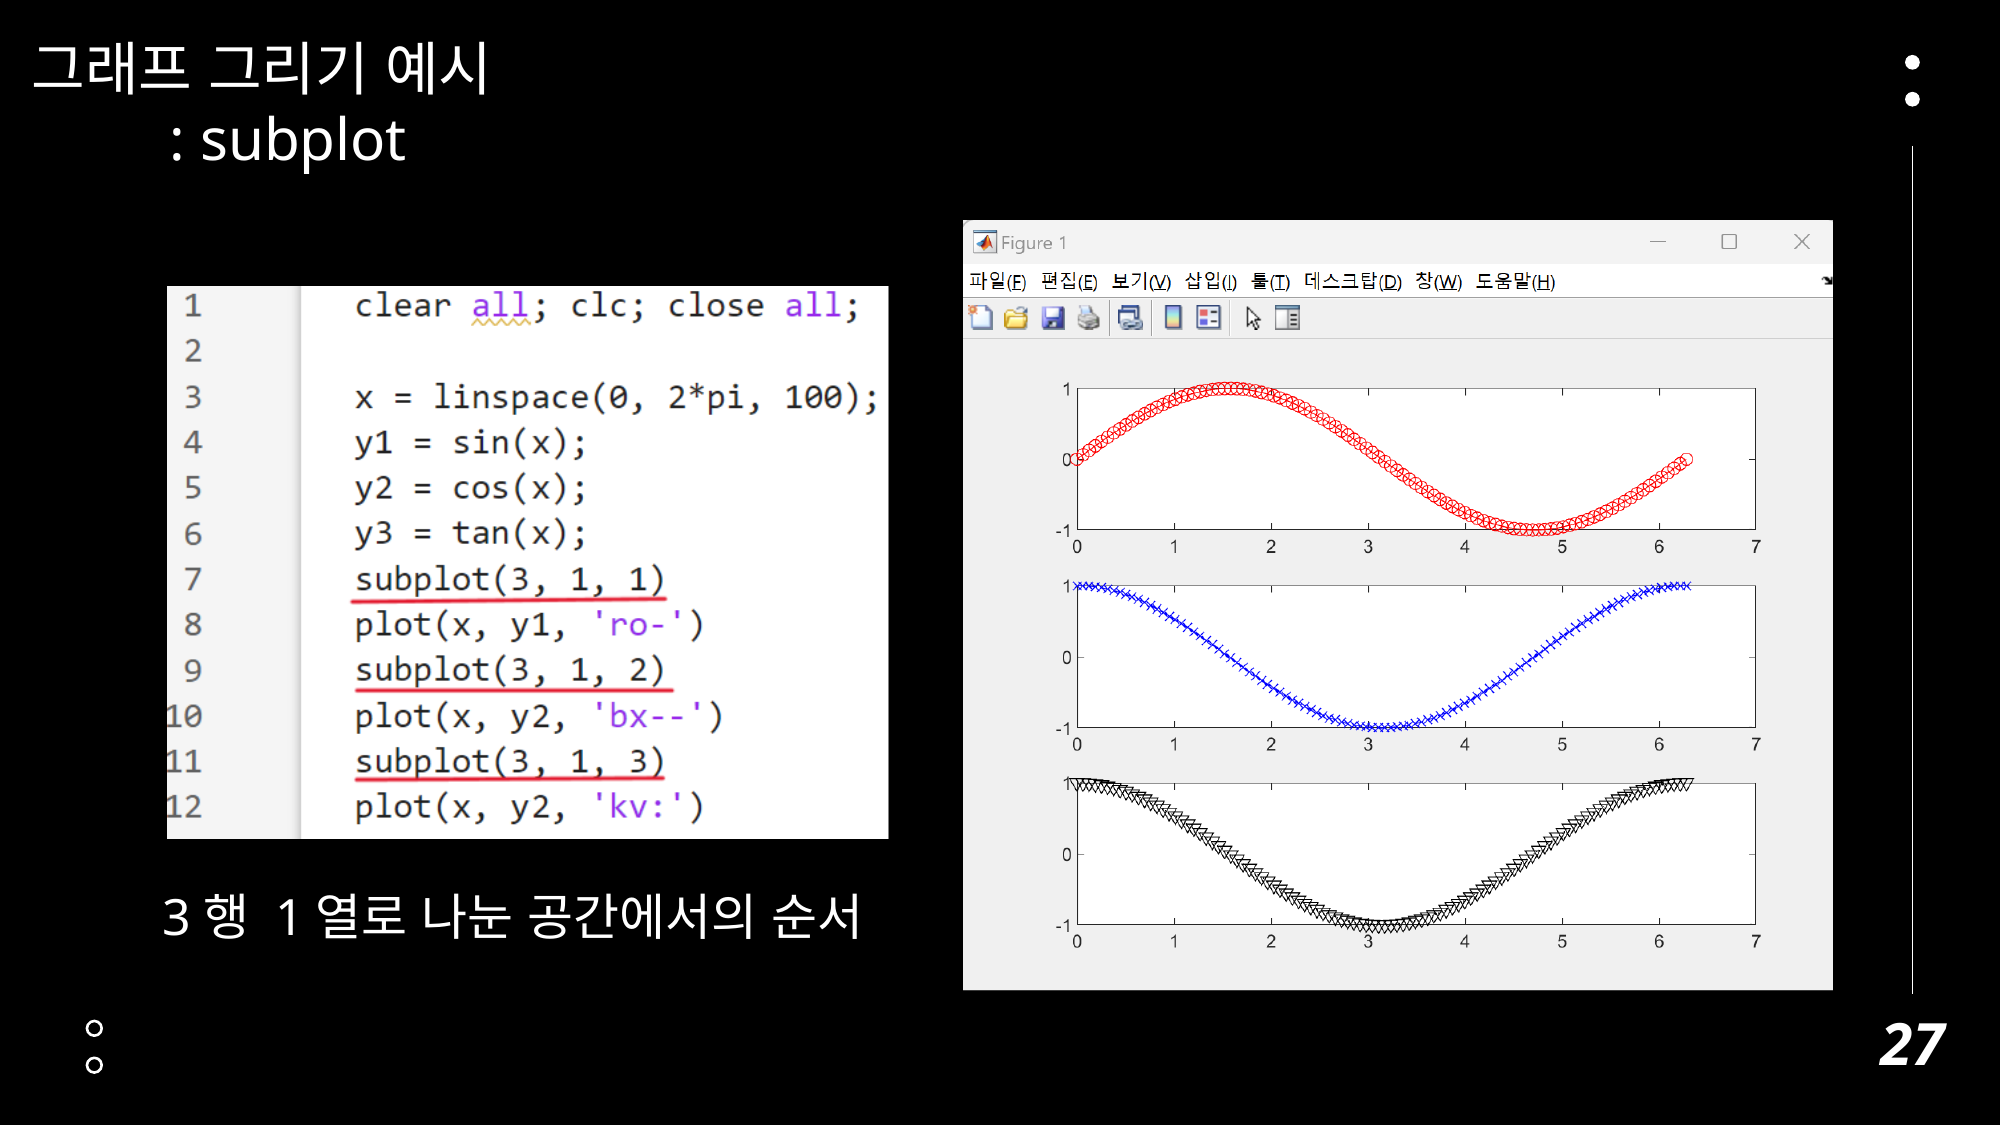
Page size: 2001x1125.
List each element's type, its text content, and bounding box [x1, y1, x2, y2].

text_box 3행 1열로 나눈 공간에서의 순서 [148, 877, 910, 953]
slide_number 27 [1853, 1024, 1972, 1070]
text_box 그래프 그리기 예시 : subplot [16, 24, 560, 180]
picture [167, 286, 890, 839]
picture [963, 220, 1833, 992]
